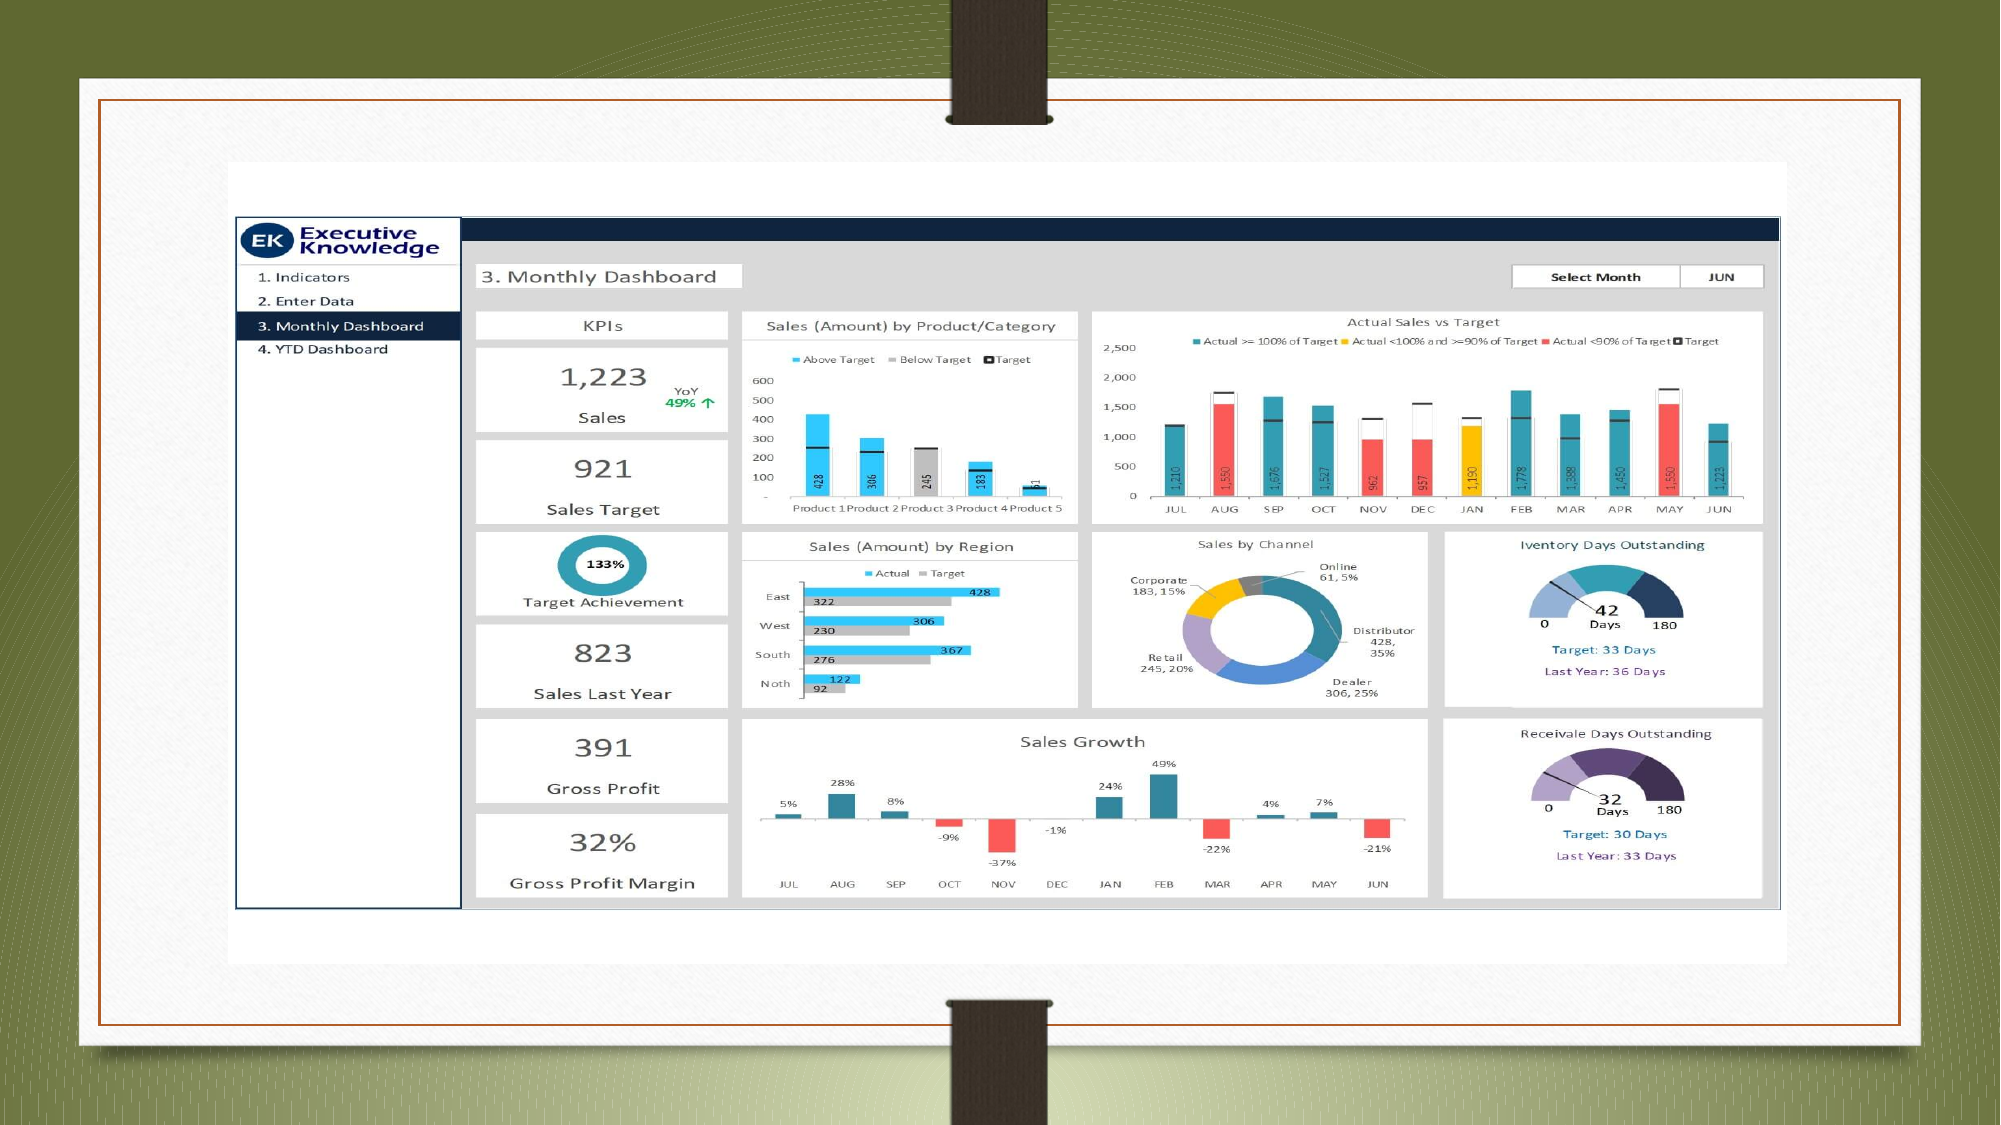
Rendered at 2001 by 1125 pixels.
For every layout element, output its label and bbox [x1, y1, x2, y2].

list [227, 162, 1788, 964]
picture [101, 0, 2000, 1125]
picture [0, 0, 948, 1125]
